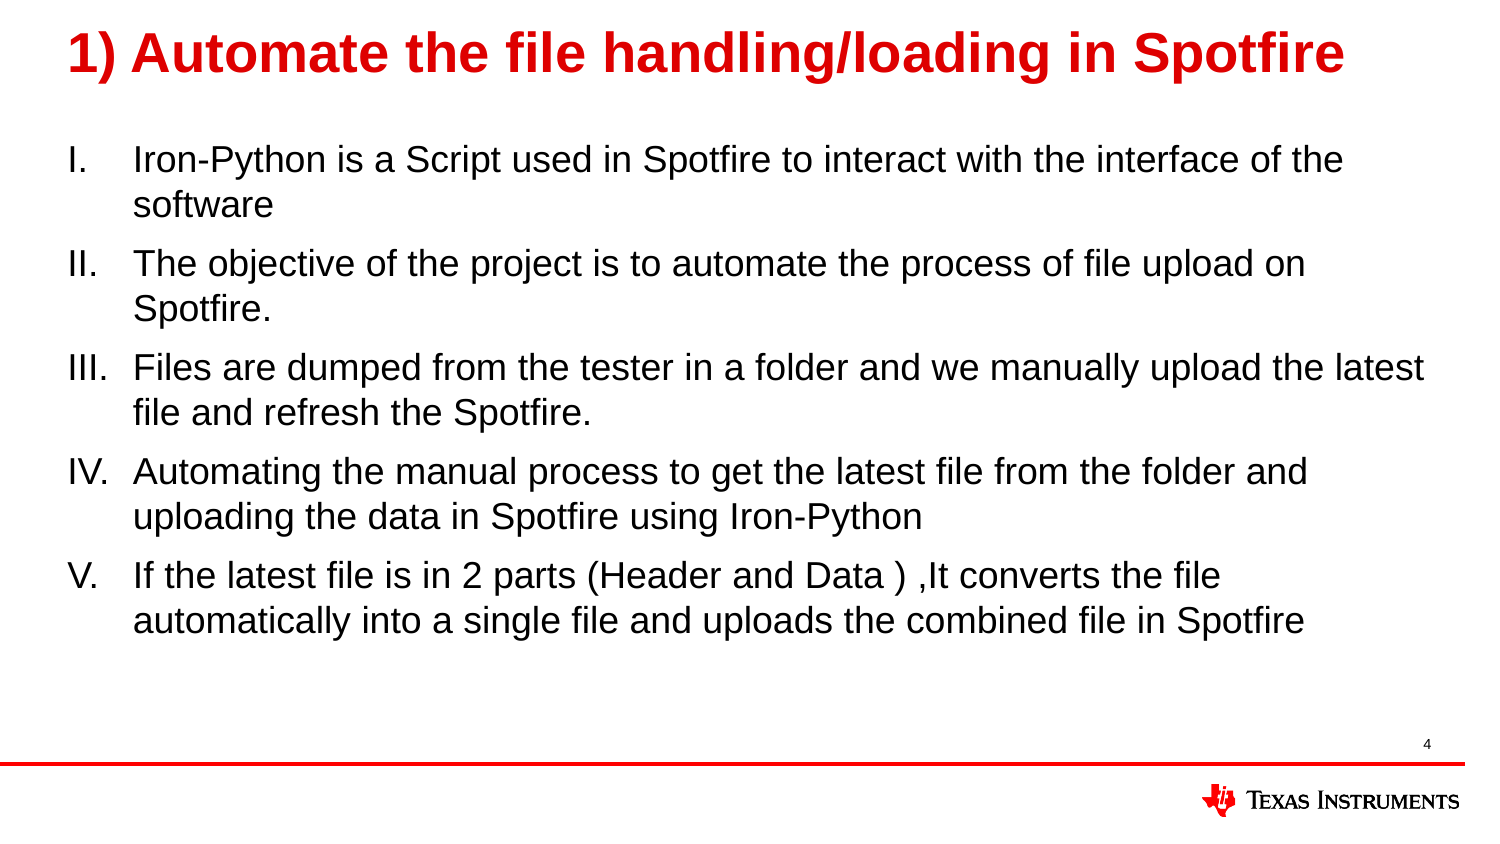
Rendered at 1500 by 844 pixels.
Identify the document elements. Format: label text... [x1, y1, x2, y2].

title 1) Automate the file handling/loading in Spotfire [54, 39, 1443, 128]
list Iron-Python is a Script used in Spotfire to interact with the interface of the software The objective of the project is to automate the process of file upload on Spotfire. Files are dumped from the tester in a folder and we manually upload the latest file and refresh the Spotfire. Automating the manual process to get the latest file from the folder and uploading the data in Spotfire using Iron-Python If the latest file is in 2 parts (Header and Data ) ,It converts the file automatically into a single file and uploads the combined file in Spotfire [54, 128, 1444, 738]
picture [1202, 784, 1459, 817]
slide_number 4 [1093, 728, 1444, 755]
